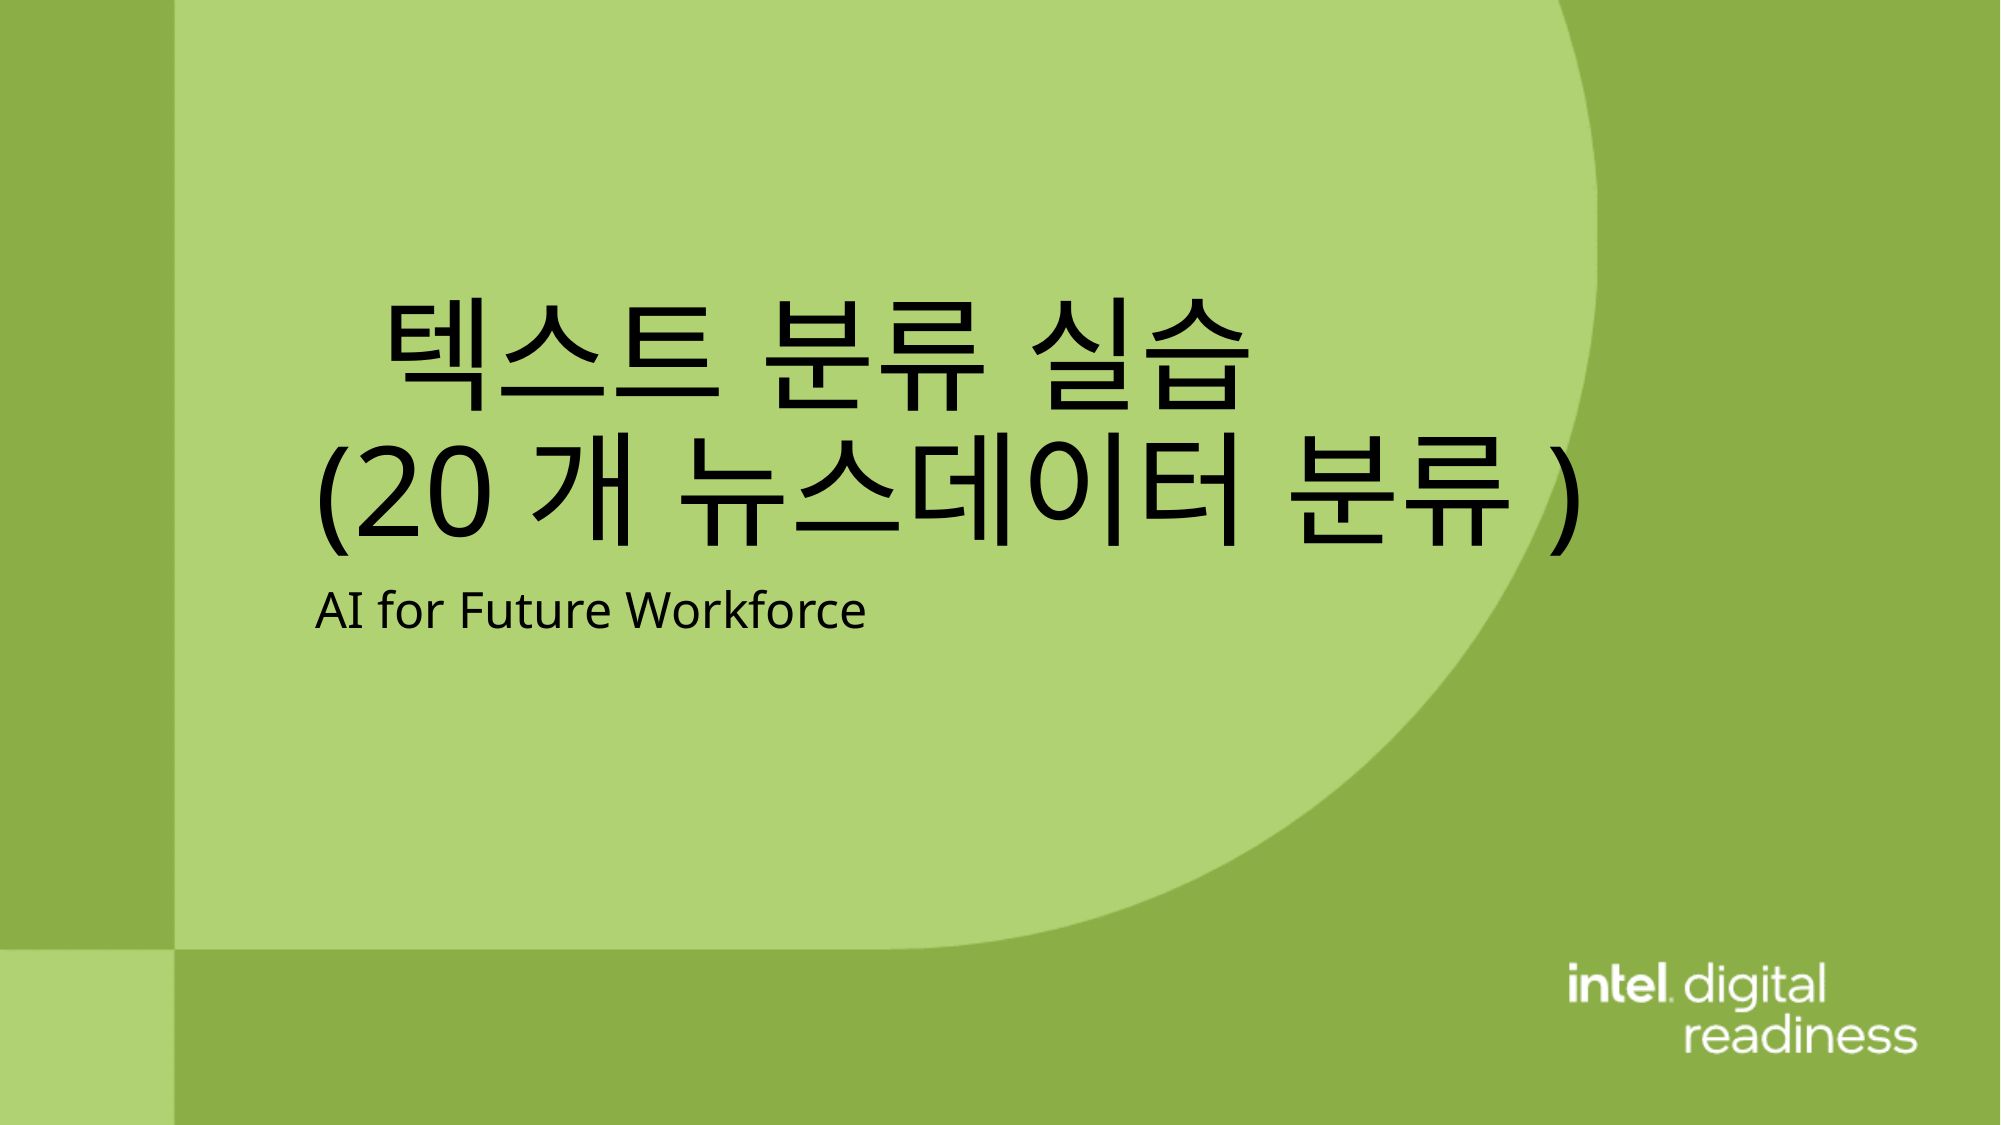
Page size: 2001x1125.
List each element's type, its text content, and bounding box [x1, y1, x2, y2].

text_box AI for Future Workforce [300, 577, 1273, 692]
picture [0, 0, 2001, 1125]
text_box 텍스트 분류 실습 (20개 뉴스데이터 분류) [300, 285, 1663, 594]
